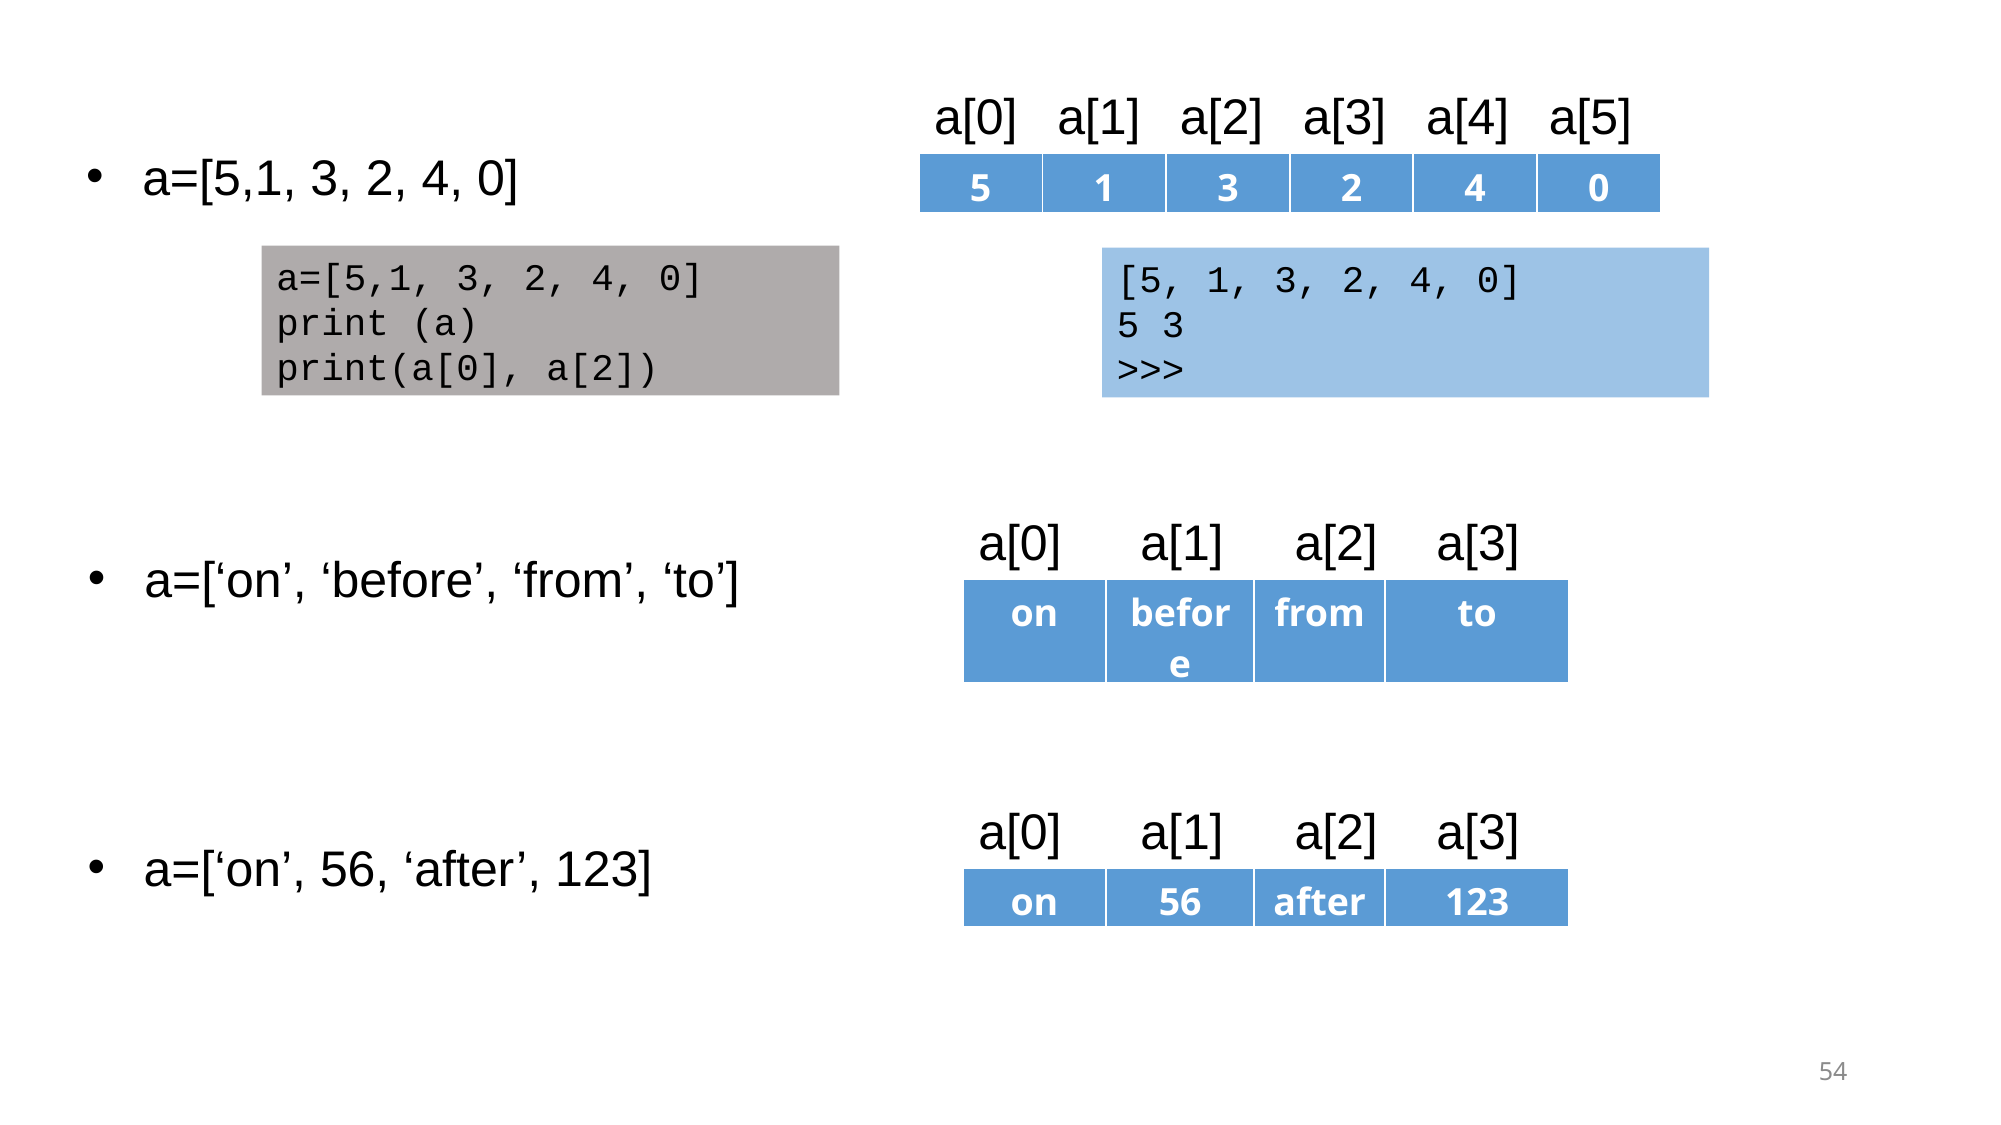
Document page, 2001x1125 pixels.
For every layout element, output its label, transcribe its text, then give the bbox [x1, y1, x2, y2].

table_header after [1255, 869, 1384, 926]
text_box a[1] [1125, 762, 1239, 867]
text_box a[3] [1421, 762, 1535, 867]
table_header 56 [1107, 869, 1253, 926]
text_box a=[‘on’, ‘before’, ‘from’, ‘to’] [73, 510, 770, 616]
table_header before [1107, 580, 1253, 682]
text_box a[3] [1288, 47, 1402, 153]
table_header 0 [1538, 154, 1660, 212]
table_header 3 [1167, 154, 1289, 212]
text_box a[0] [919, 47, 1033, 153]
text_box a=[‘on’, 56, ‘after’, 123] [72, 799, 668, 904]
text_box a[0] [963, 473, 1077, 579]
table_header on [964, 869, 1105, 926]
table_header 5 [920, 154, 1042, 212]
text_box a=[5,1, 3, 2, 4, 0] print (a) print(a[0], a[2]) [261, 245, 840, 396]
text_box [5, 1, 3, 2, 4, 0] 5 3 >>> [1102, 247, 1710, 398]
text_box a[1] [1042, 47, 1156, 153]
text_box a[1] [1125, 473, 1239, 579]
text_box a[3] [1421, 473, 1535, 579]
table_header 1 [1043, 154, 1165, 212]
table_header 4 [1414, 154, 1536, 212]
table_header to [1386, 580, 1568, 682]
text_box a[2] [1279, 762, 1393, 867]
text_box a[4] [1411, 47, 1525, 153]
text_box a[0] [963, 762, 1077, 867]
table_header 123 [1386, 869, 1568, 926]
table_header from [1255, 580, 1384, 682]
text_box a[5] [1534, 47, 1648, 153]
text_box a[2] [1165, 47, 1279, 153]
table_header 2 [1291, 154, 1412, 212]
slide_number 54 [1789, 1042, 1863, 1103]
table_header on [964, 580, 1105, 682]
text_box a[2] [1279, 473, 1393, 579]
text_box a=[5,1, 3, 2, 4, 0] [71, 108, 549, 214]
